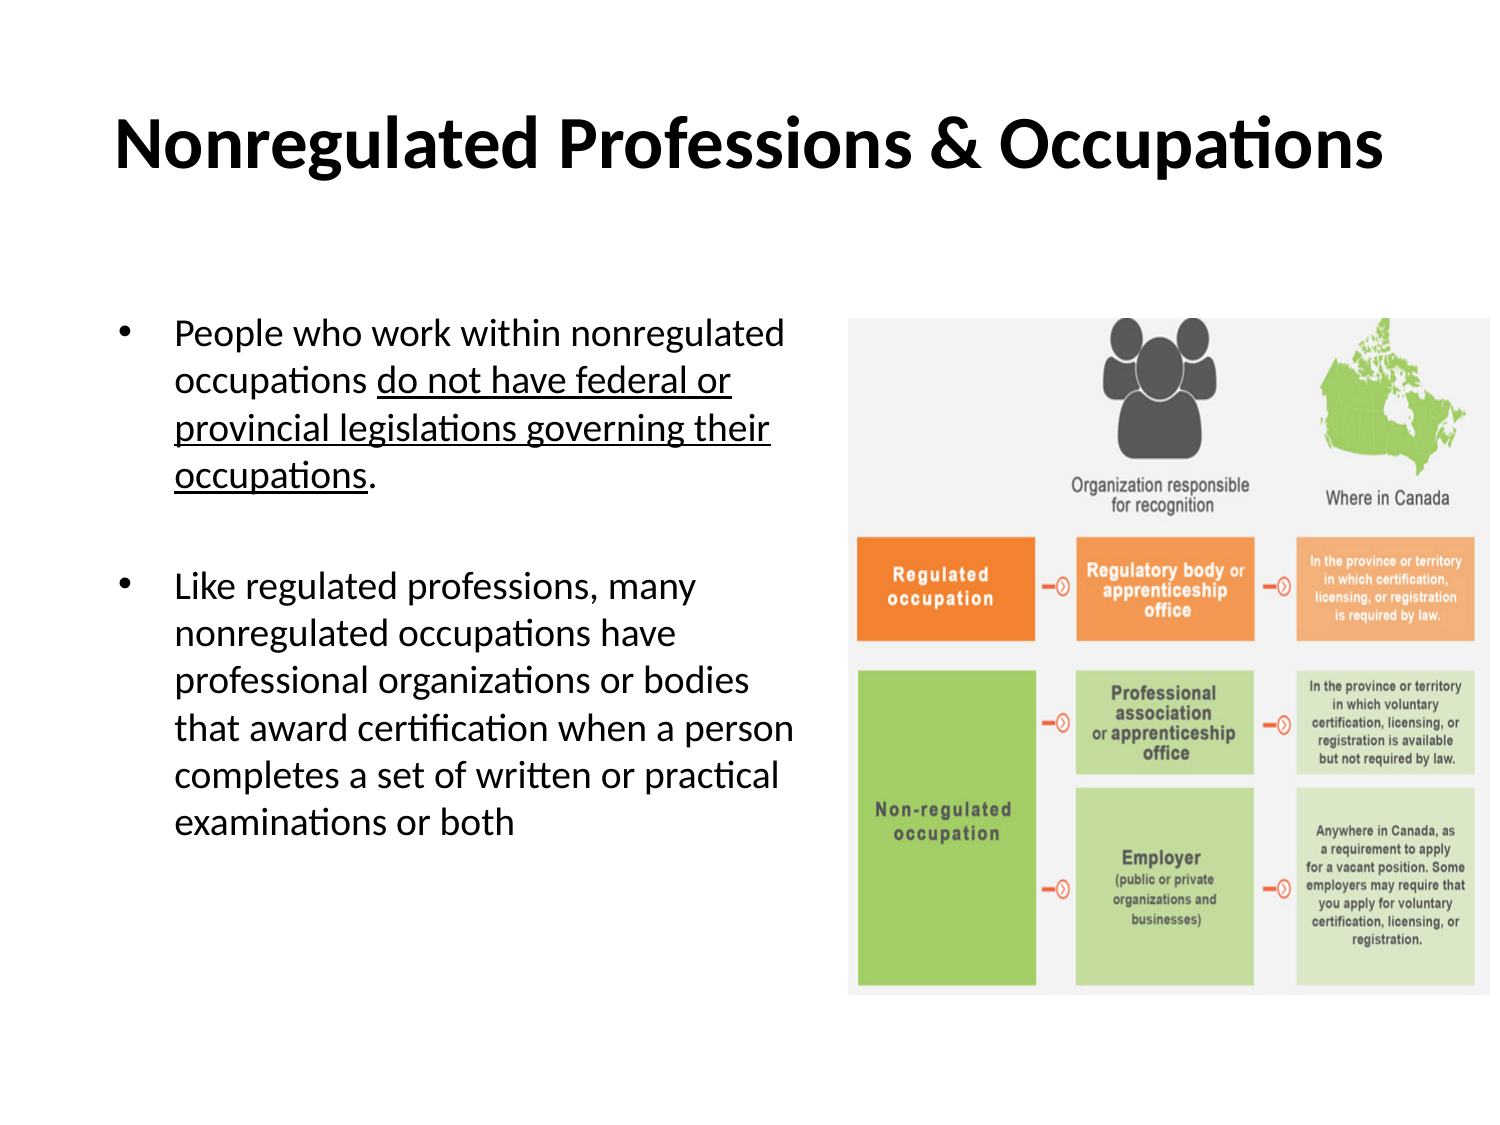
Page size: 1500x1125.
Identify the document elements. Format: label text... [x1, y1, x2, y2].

title Nonregulated Professions & Occupations [75, 45, 1425, 233]
list People who work within nonregulated occupations do not have federal or provincial legislations governing their occupations. Like regulated professions, many nonregulated occupations have professional organizations or bodies that award certification when a person completes a set of written or practical examinations or both [103, 299, 817, 1014]
picture [848, 318, 1490, 995]
